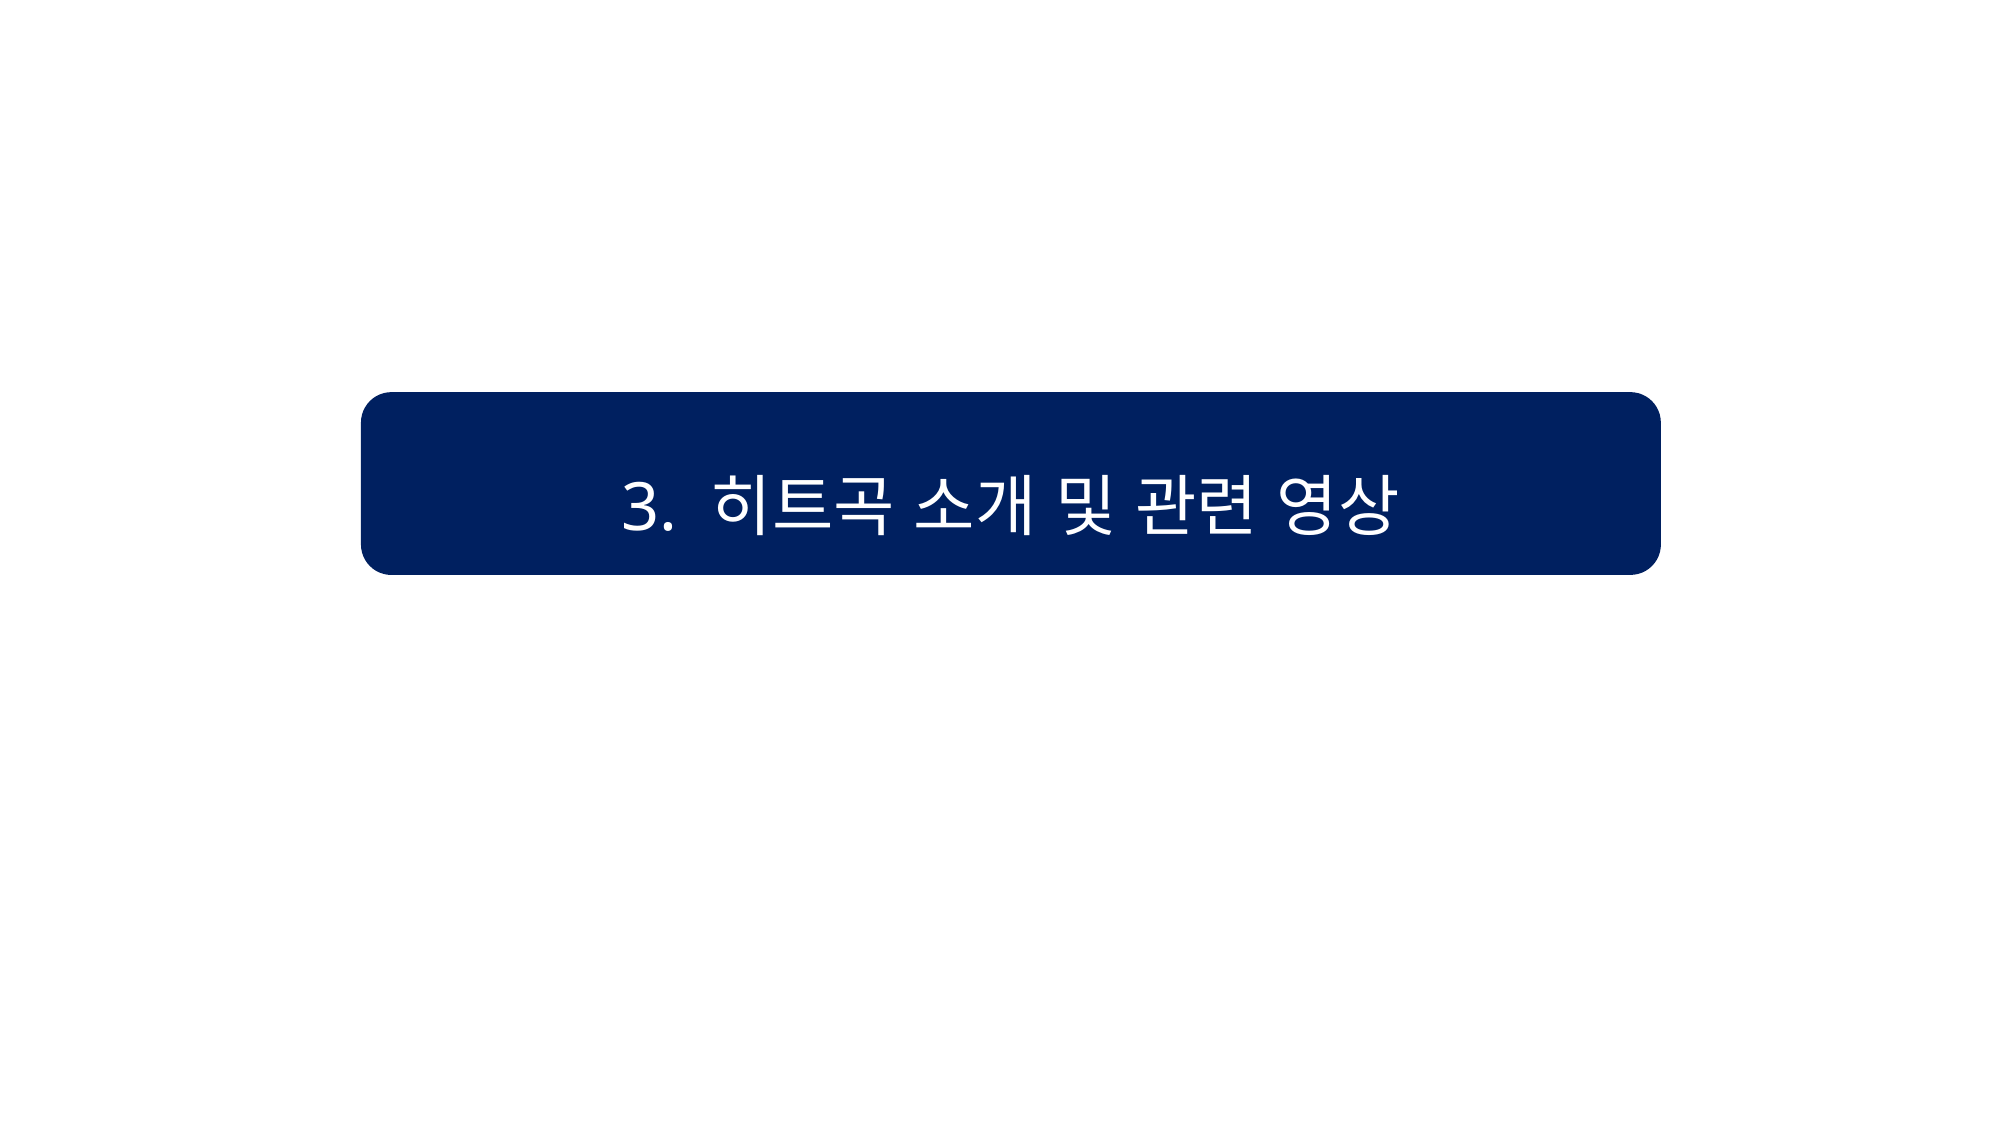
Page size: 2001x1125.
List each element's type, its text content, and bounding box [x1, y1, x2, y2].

text_box 3. 히트곡 소개 및 관련 영상 [359, 391, 1662, 576]
